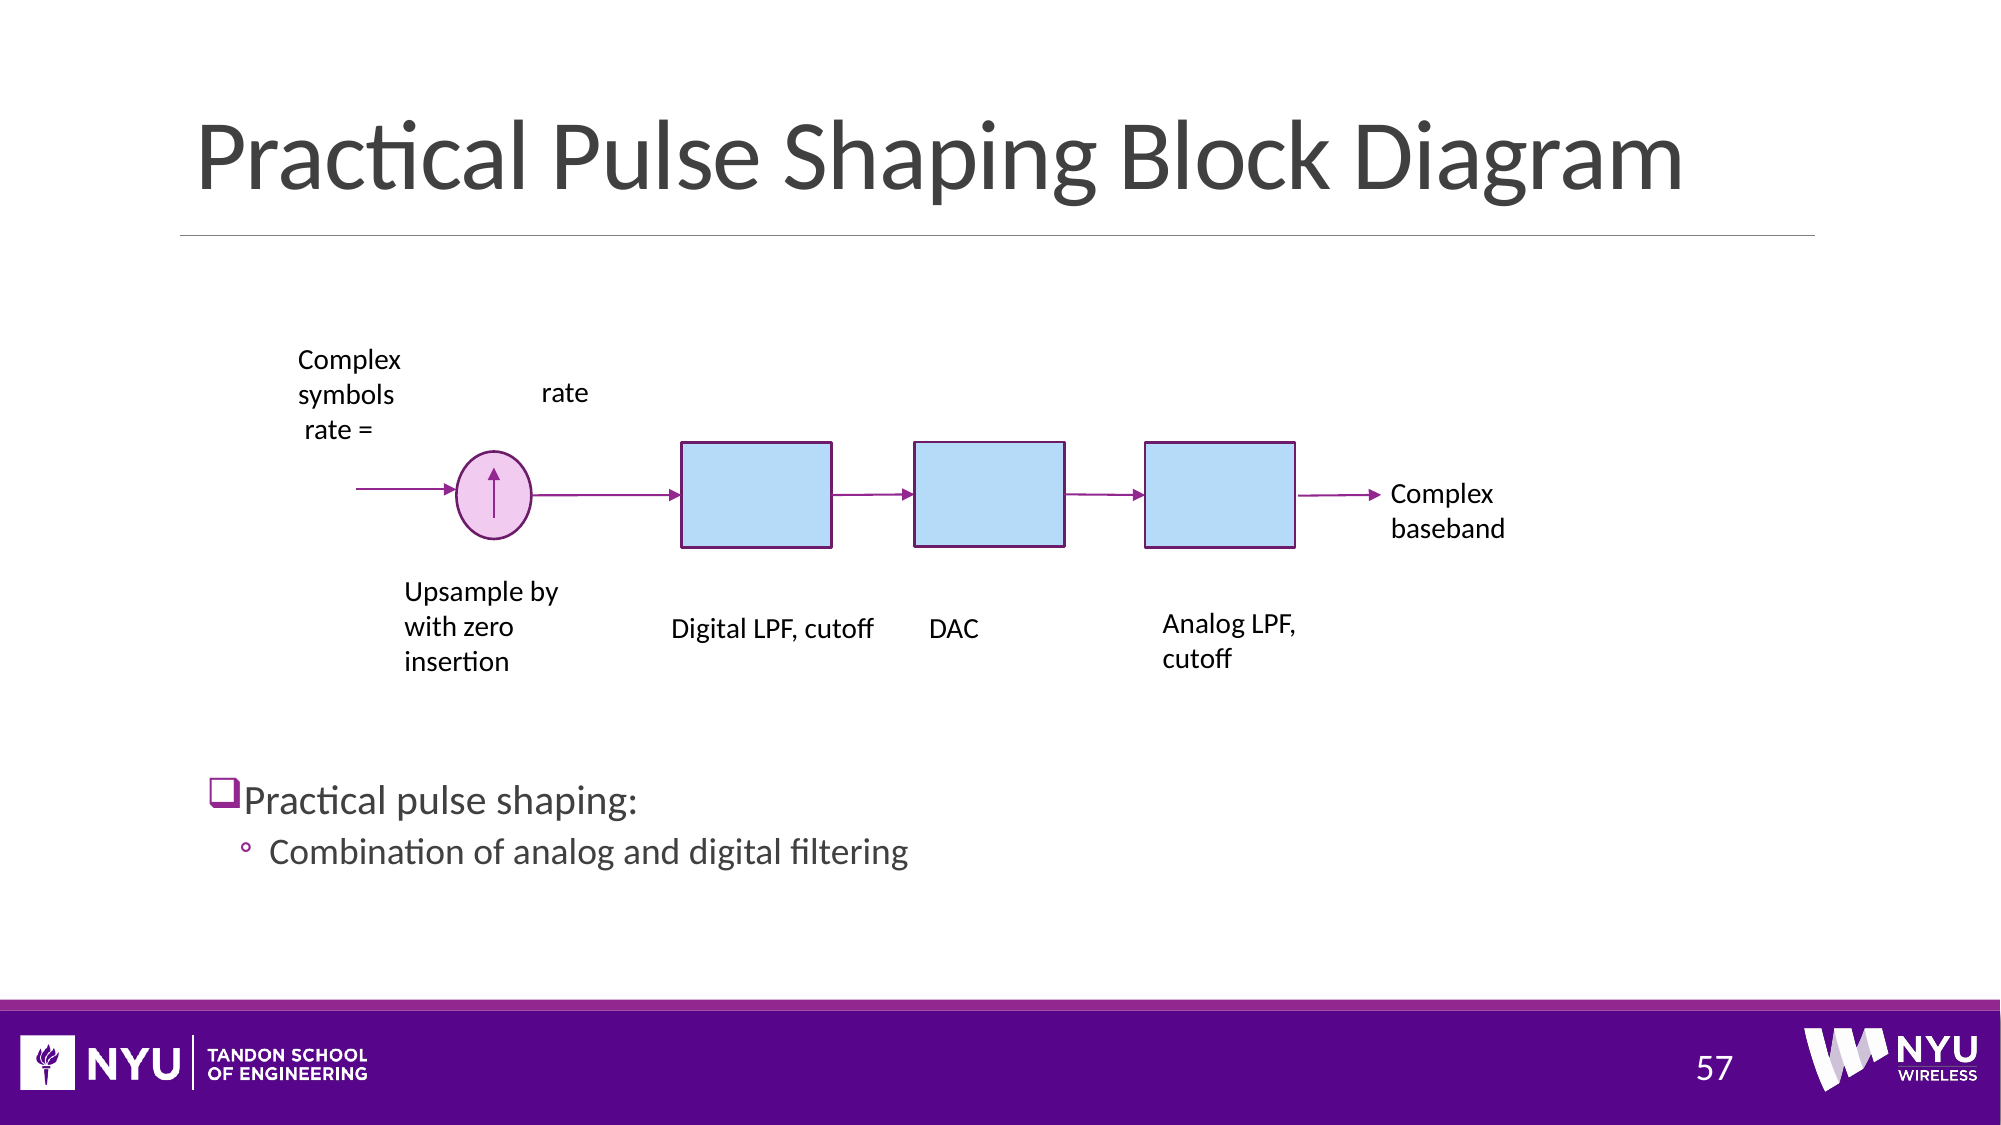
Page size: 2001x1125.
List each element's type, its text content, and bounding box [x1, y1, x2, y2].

list Practical pulse shaping: Combination of analog and digital filtering [206, 771, 1482, 953]
text_box [680, 441, 833, 549]
title Practical Pulse Shaping Block Diagram [180, 47, 1830, 218]
text_box [455, 450, 533, 541]
text_box [913, 441, 1066, 548]
text_box [1144, 441, 1296, 549]
slide_number 57 [1533, 1035, 1749, 1096]
